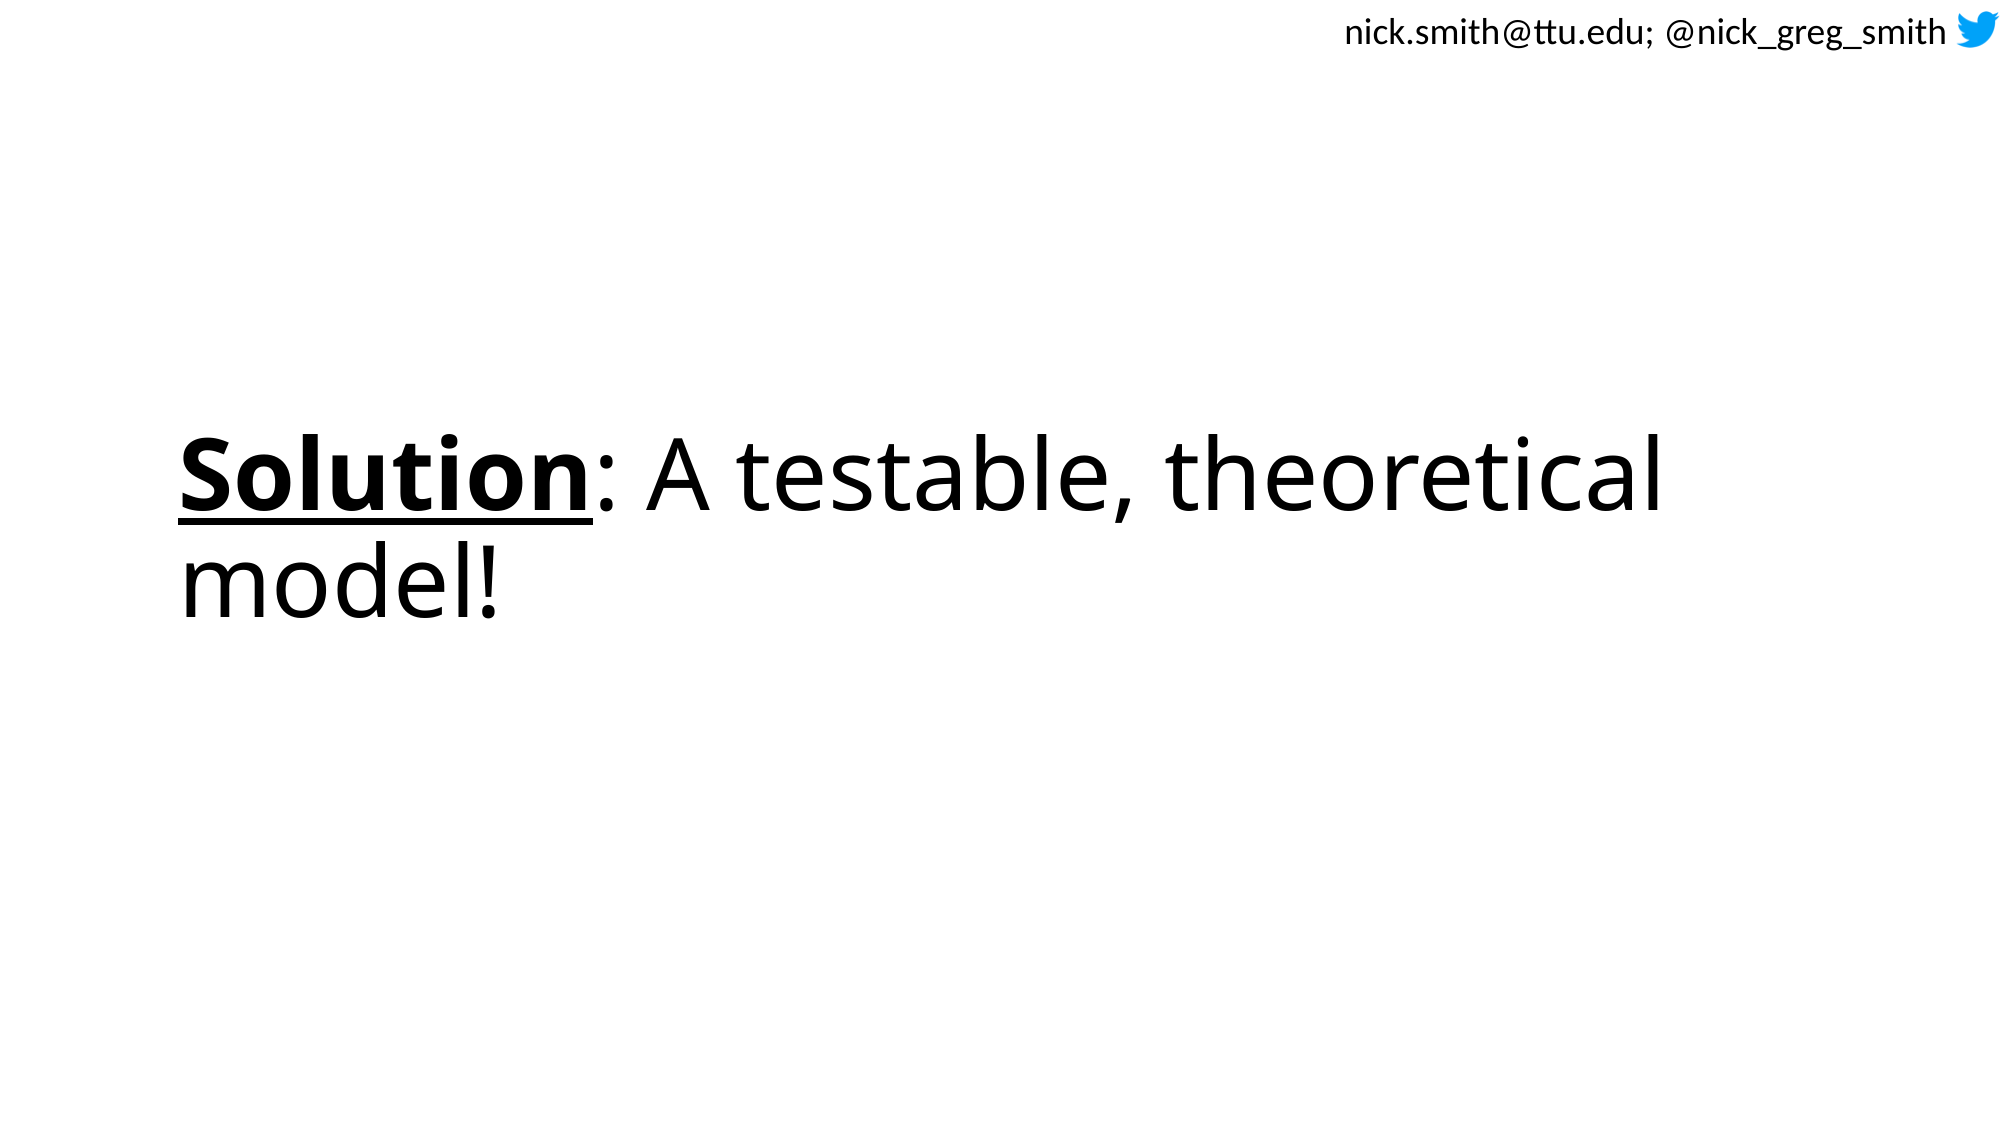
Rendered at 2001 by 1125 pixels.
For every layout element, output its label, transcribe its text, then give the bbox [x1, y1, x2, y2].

title Solution: A testable, theoretical model! [163, 371, 1889, 647]
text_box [1325, 0, 2000, 60]
